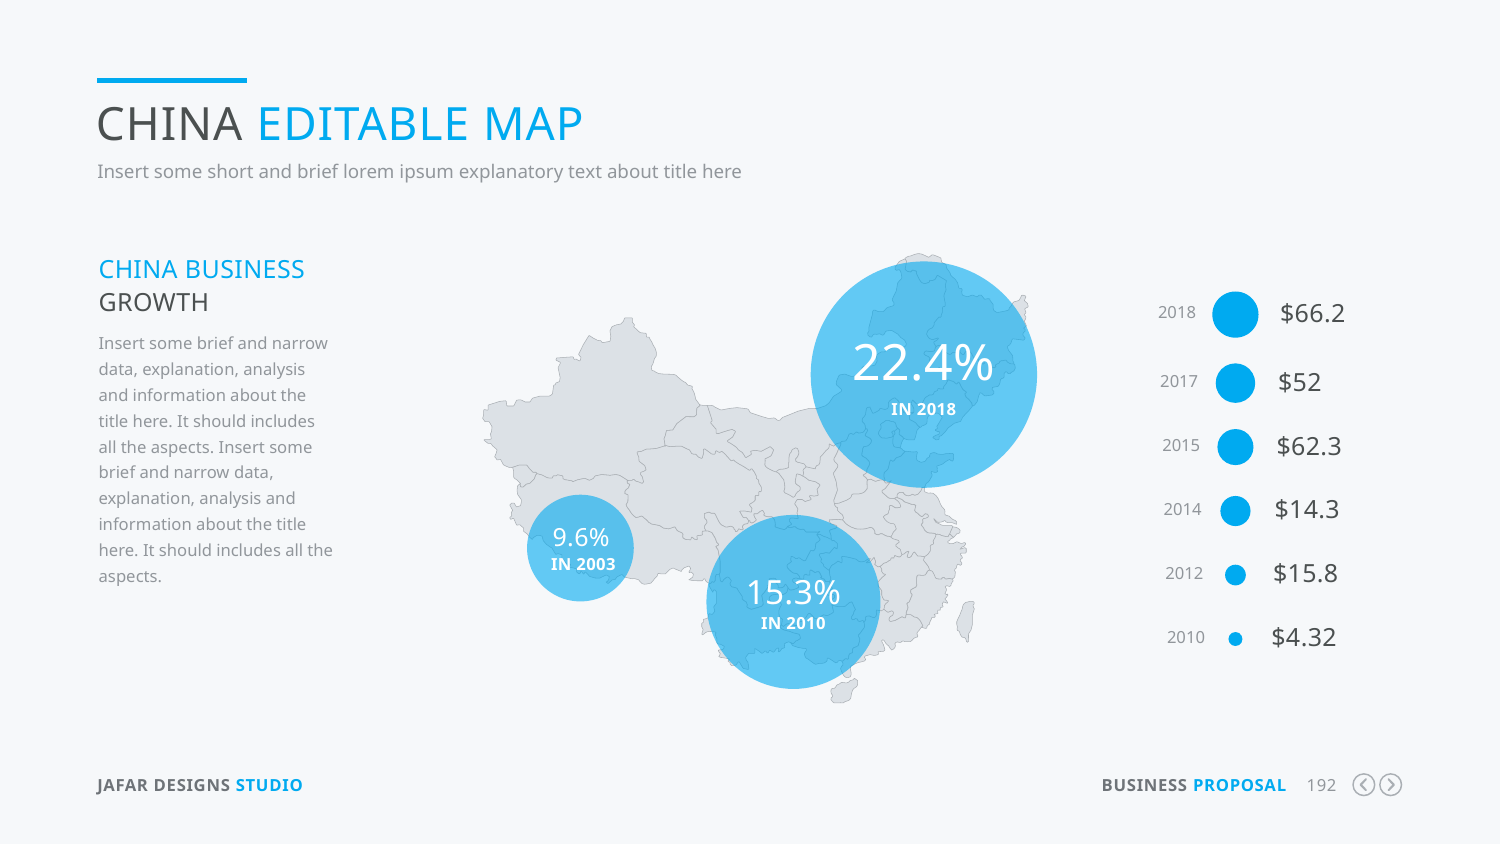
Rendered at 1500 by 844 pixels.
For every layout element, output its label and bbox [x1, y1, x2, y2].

text_box [98, 326, 335, 587]
text_box [482, 253, 1039, 704]
text_box [1138, 291, 1385, 653]
text_box [98, 250, 335, 317]
list [95, 94, 1403, 181]
